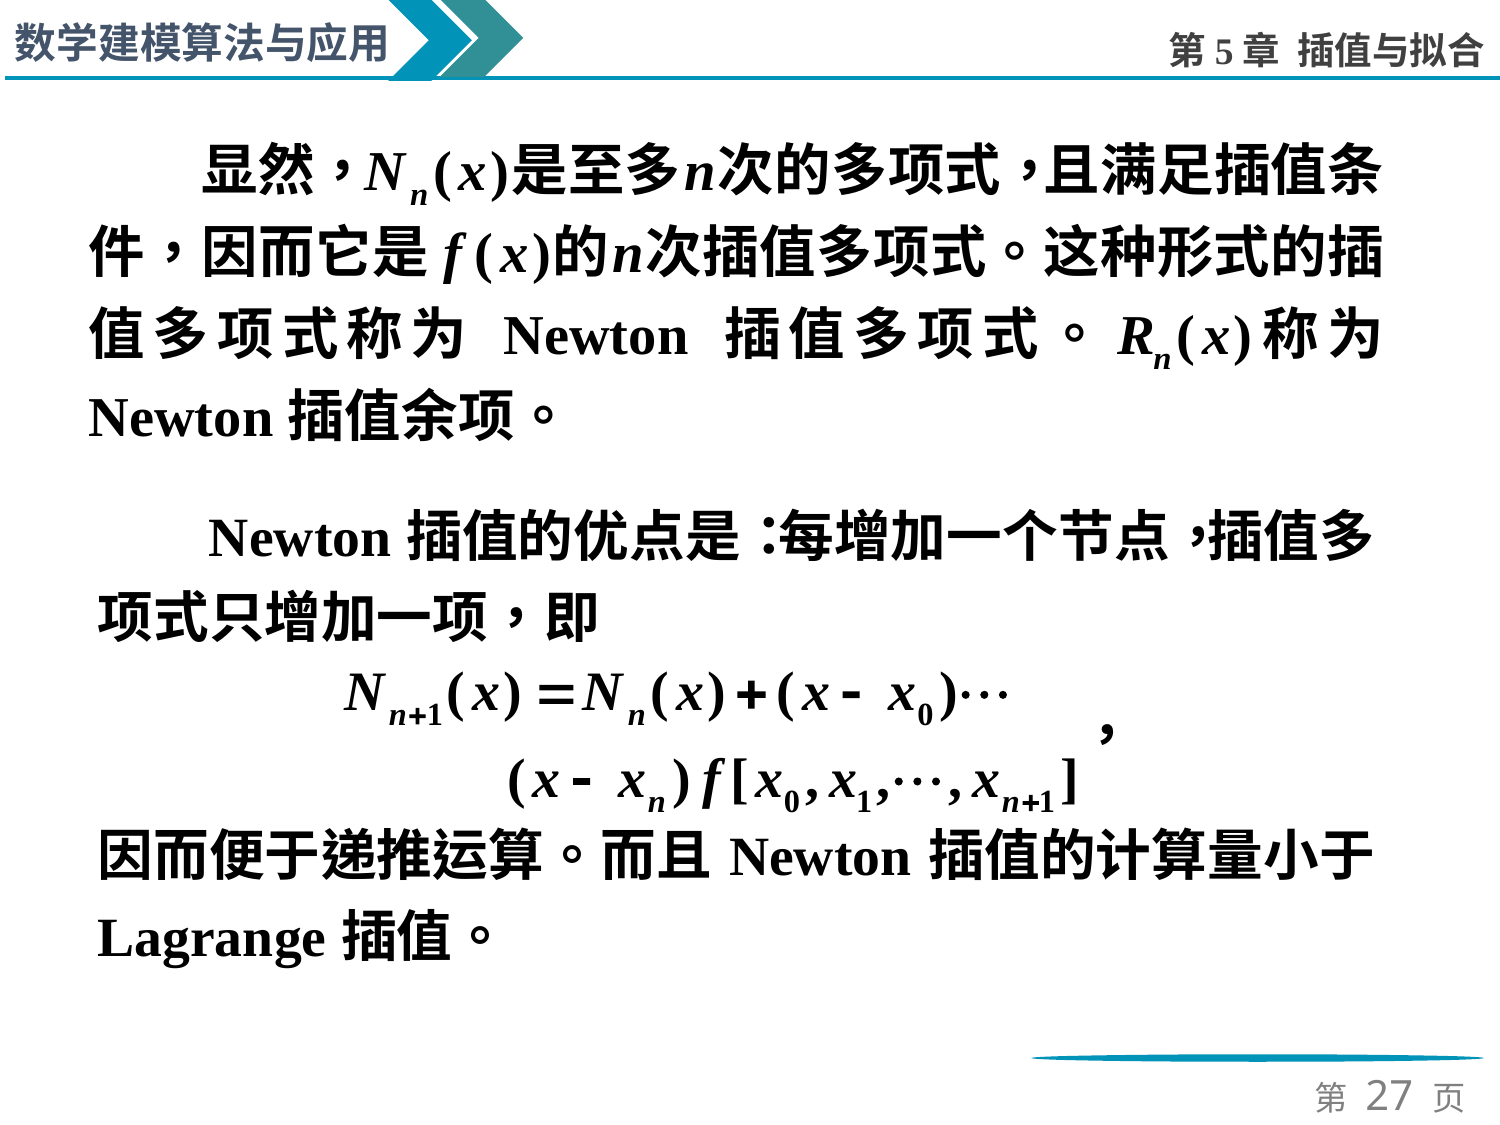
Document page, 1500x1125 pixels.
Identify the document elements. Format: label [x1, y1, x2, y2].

text_box [97, 499, 1375, 1012]
text_box [88, 132, 1384, 596]
